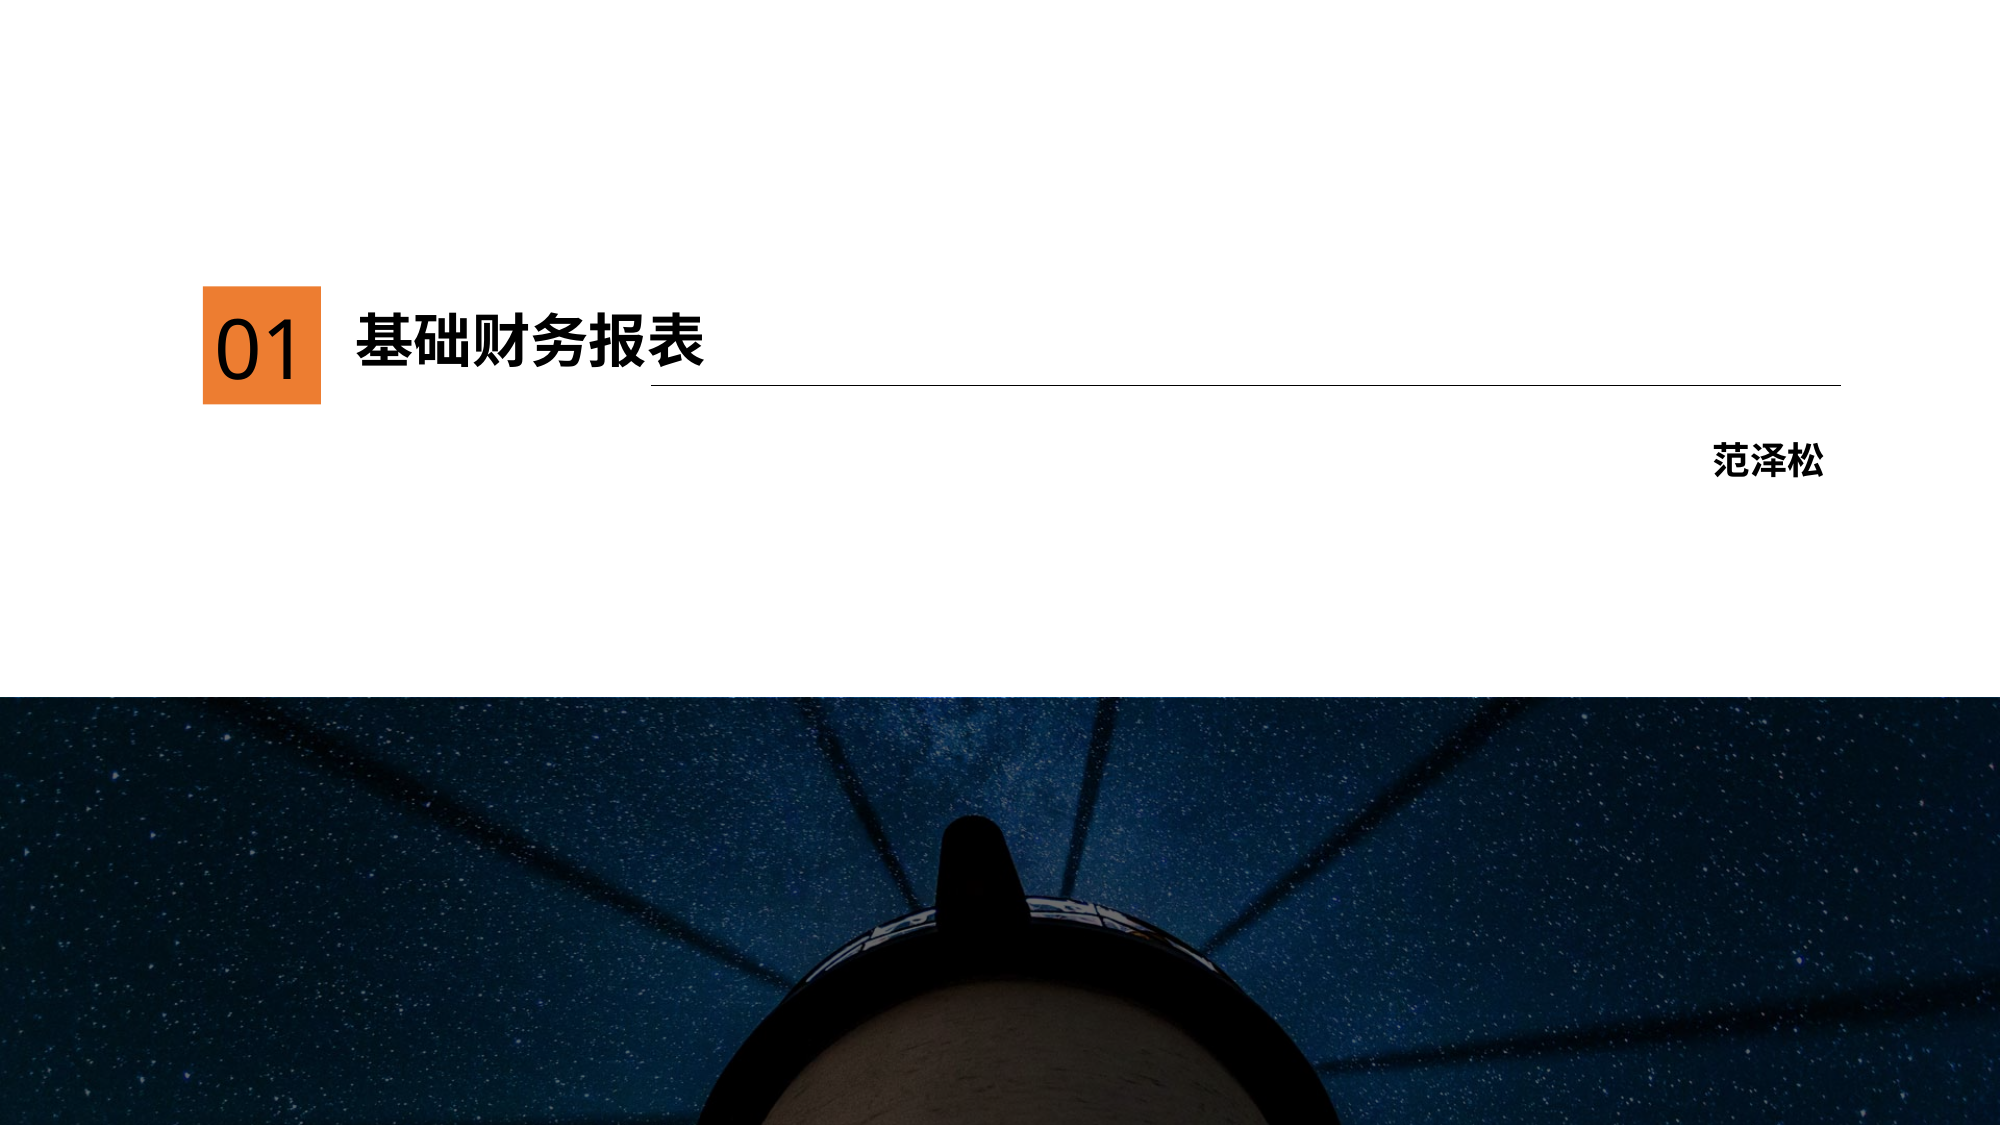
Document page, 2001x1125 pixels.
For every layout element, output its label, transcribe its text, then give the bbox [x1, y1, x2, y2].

text_box 范泽松 [1697, 429, 1841, 490]
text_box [190, 286, 1260, 410]
picture [0, 697, 2000, 1125]
